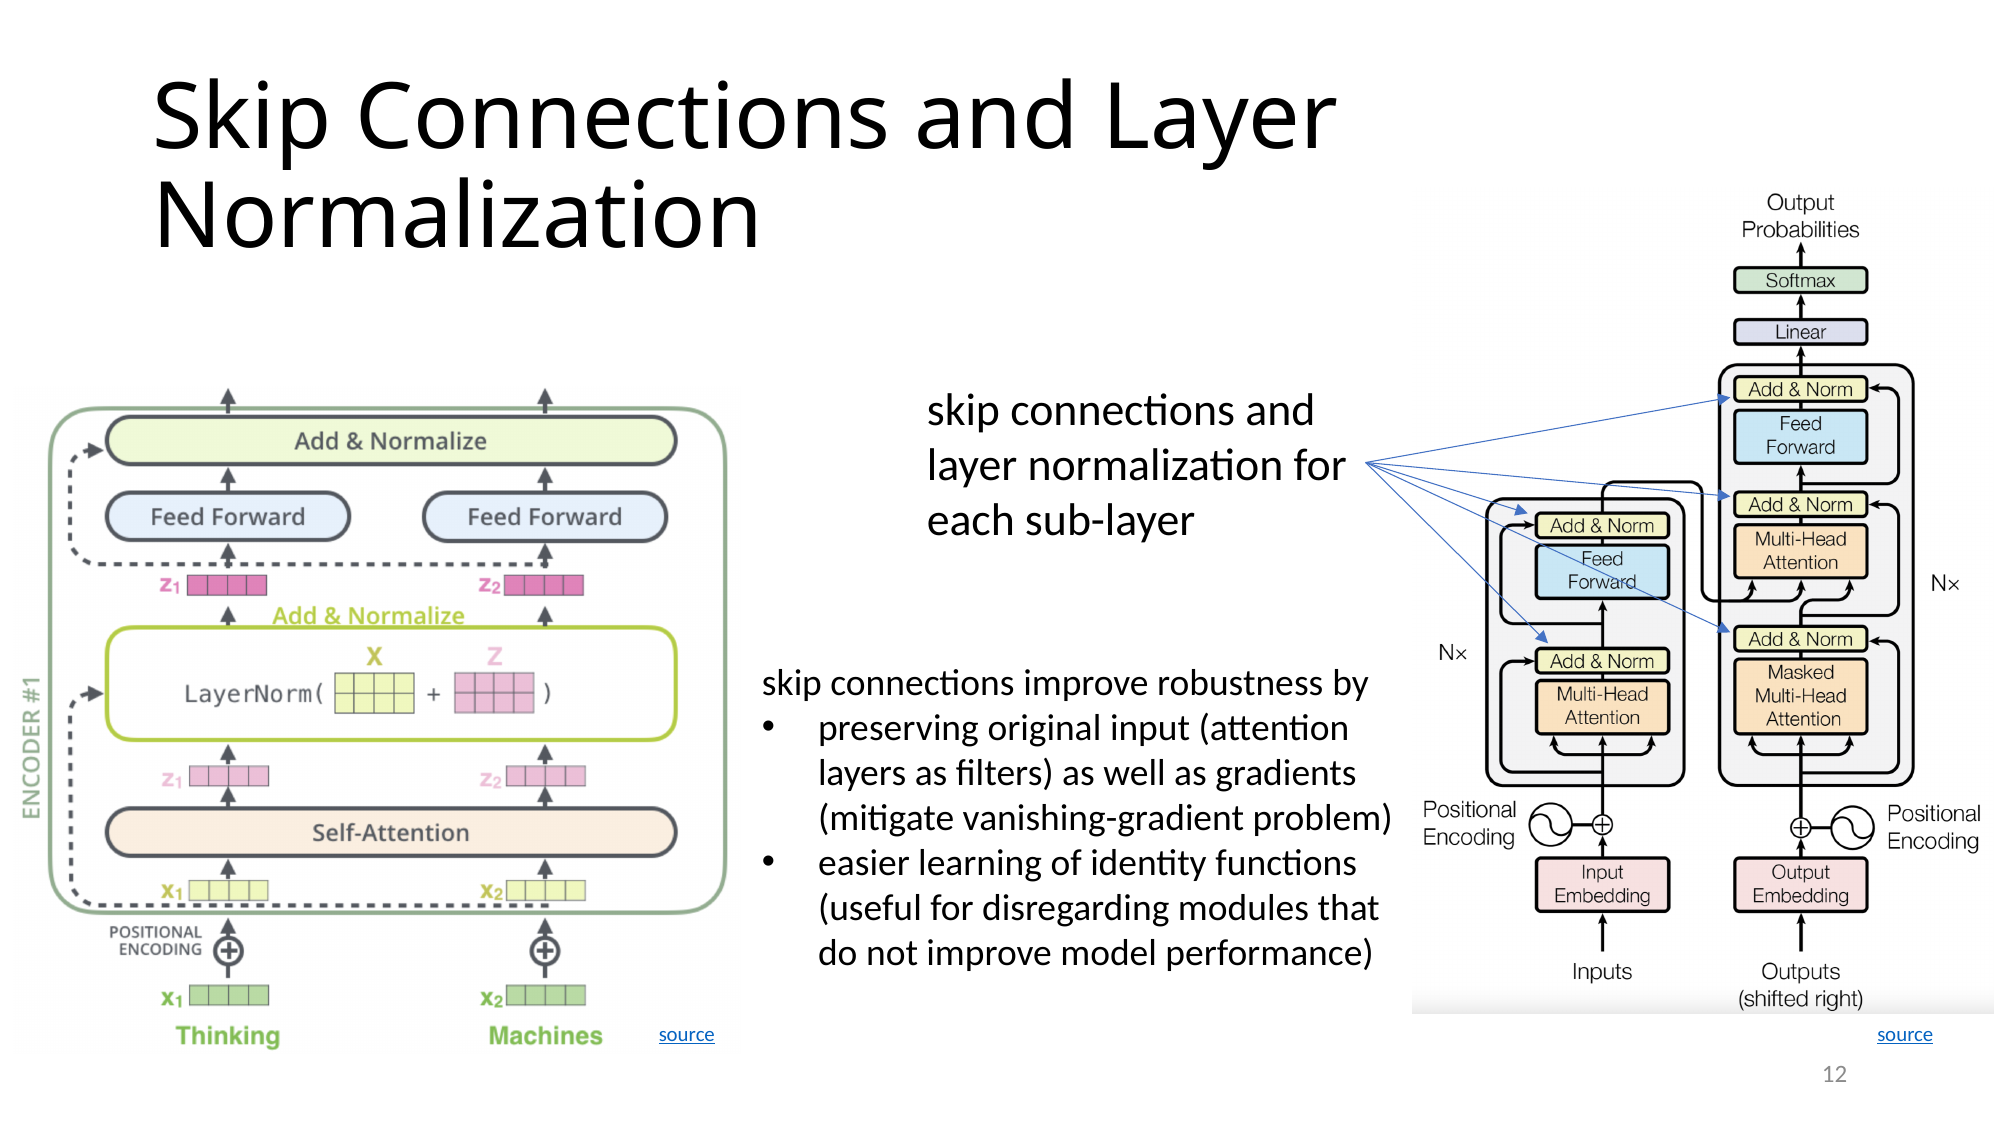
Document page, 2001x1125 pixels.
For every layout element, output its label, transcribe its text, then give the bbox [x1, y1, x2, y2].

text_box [1365, 463, 1549, 644]
picture [13, 386, 741, 1054]
slide_number 12 [1412, 1042, 1863, 1103]
text_box source [1862, 1014, 1950, 1053]
title Skip Connections and Layer Normalization [137, 59, 1863, 278]
picture [1412, 187, 1994, 1014]
text_box skip connections and layer normalization for each sub-layer [912, 372, 1366, 553]
text_box skip connections improve robustness by preserving original input (attention layers as filters) as well as gradients (mitigate vanishing-gradient problem) easier learning of identity functions (useful for disregarding modules that do not improve model performance) [747, 650, 1412, 981]
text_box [1365, 397, 1731, 463]
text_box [1549, 463, 1731, 633]
